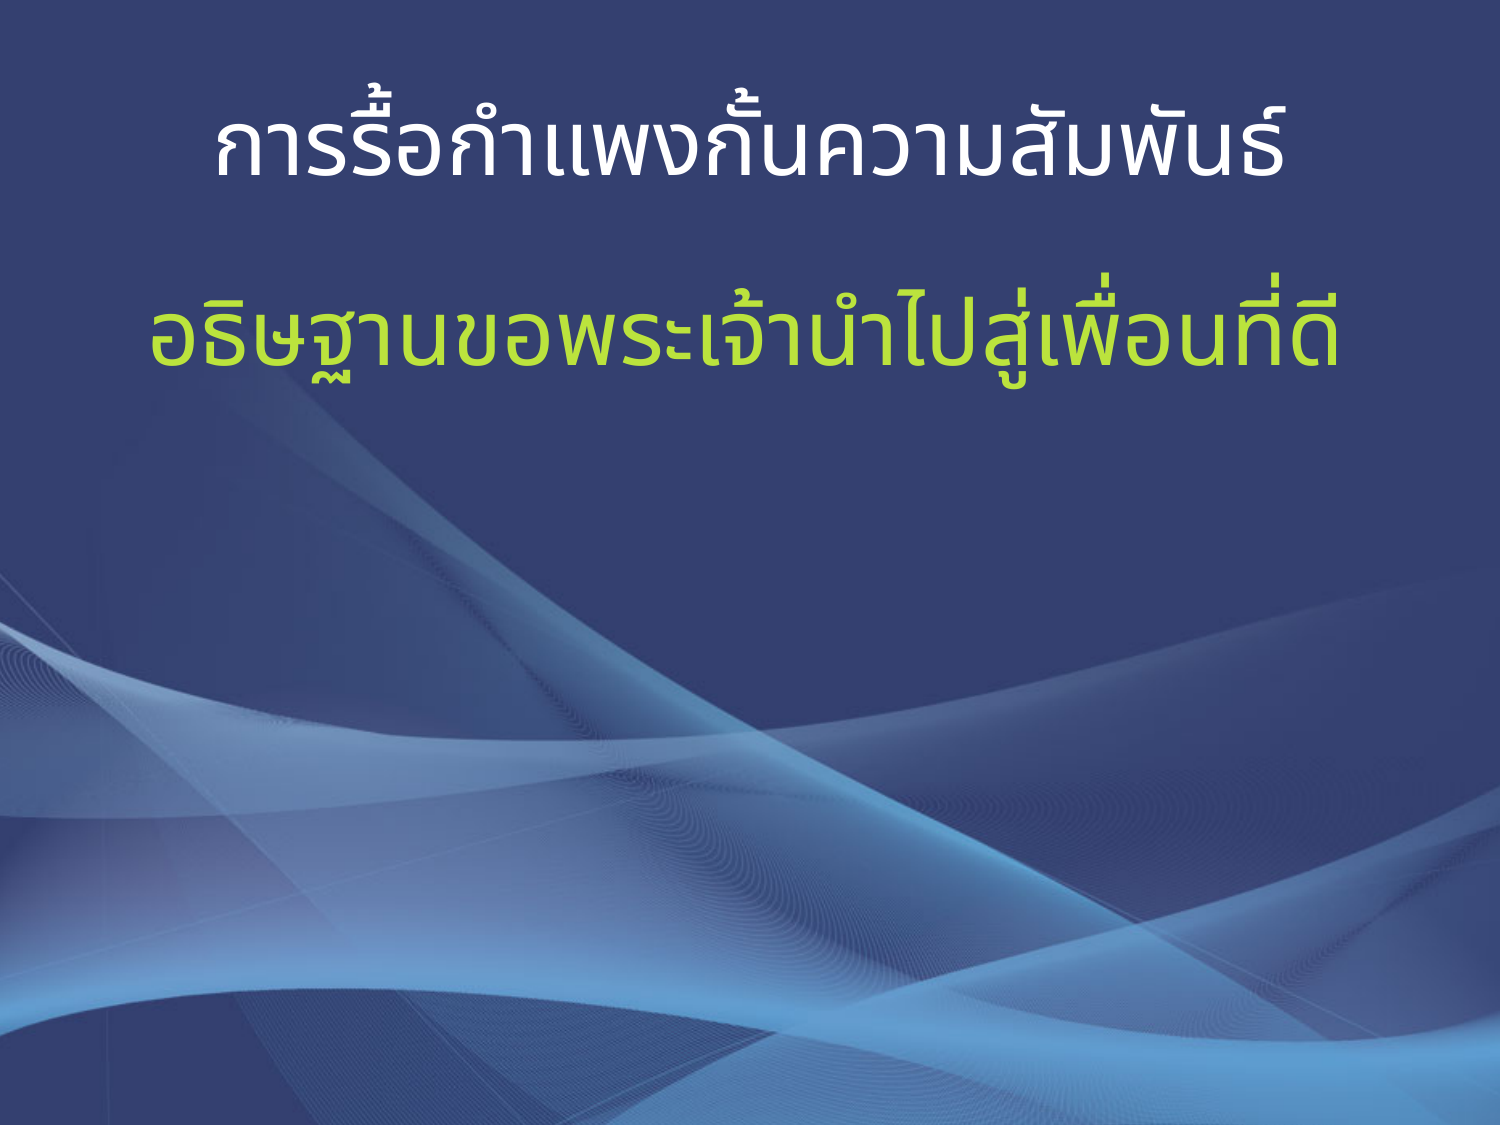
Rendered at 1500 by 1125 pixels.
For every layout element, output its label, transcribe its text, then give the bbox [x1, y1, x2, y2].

title การรื้อกำแพงกั้นความสัมพันธ์ [75, 45, 1425, 233]
picture [0, 0, 1500, 1125]
text_box อธิษฐานขอพระเจ้านำไปสู่เพื่อนที่ดี [70, 265, 1421, 639]
